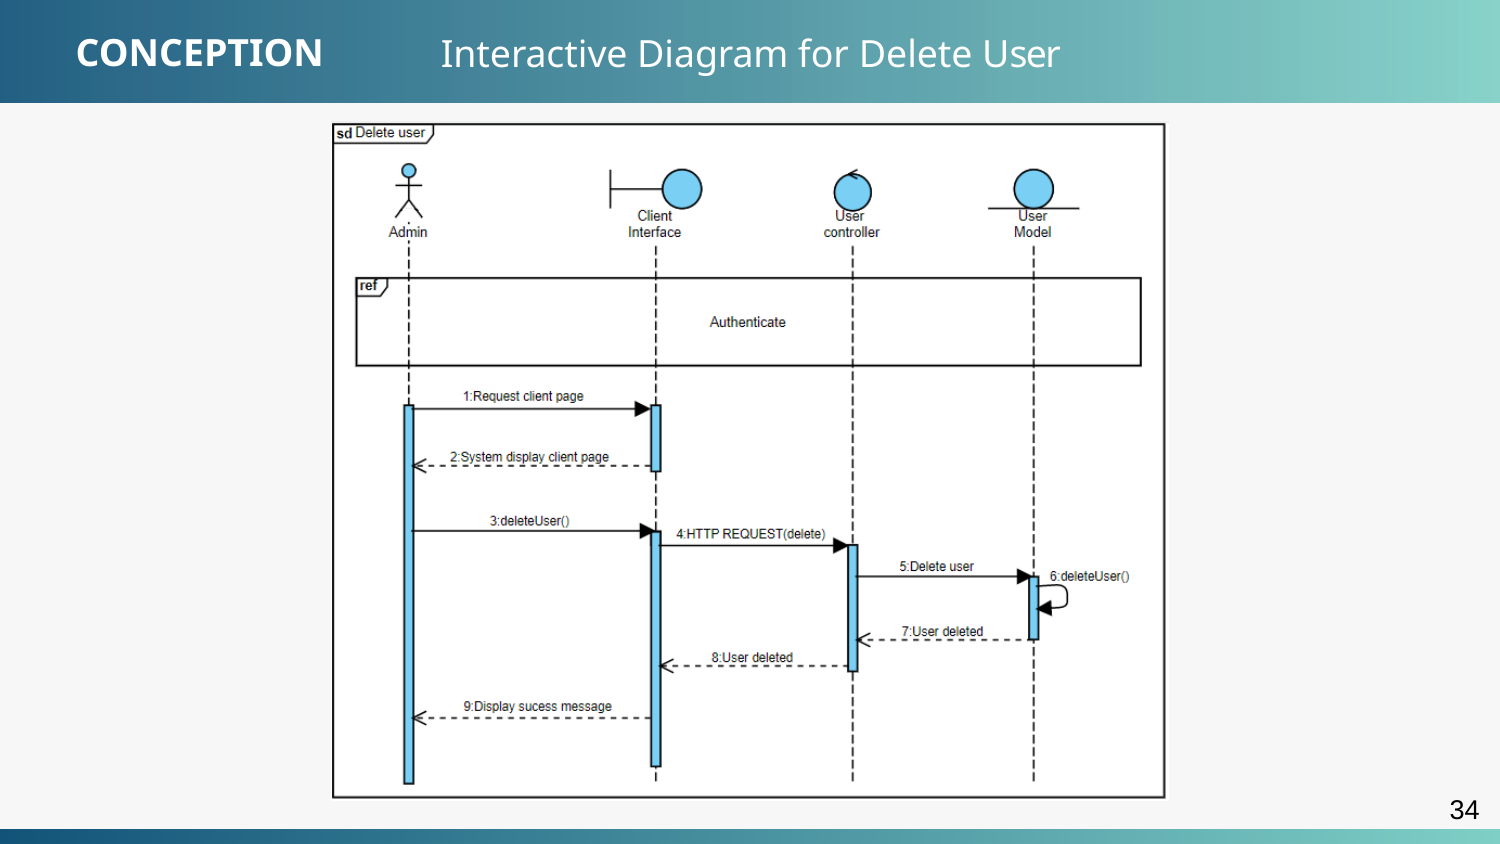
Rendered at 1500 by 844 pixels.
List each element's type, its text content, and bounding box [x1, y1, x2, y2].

picture [0, 829, 1500, 844]
picture [0, 0, 1500, 104]
picture [331, 121, 1169, 801]
slide_number 34 [1443, 792, 1486, 828]
